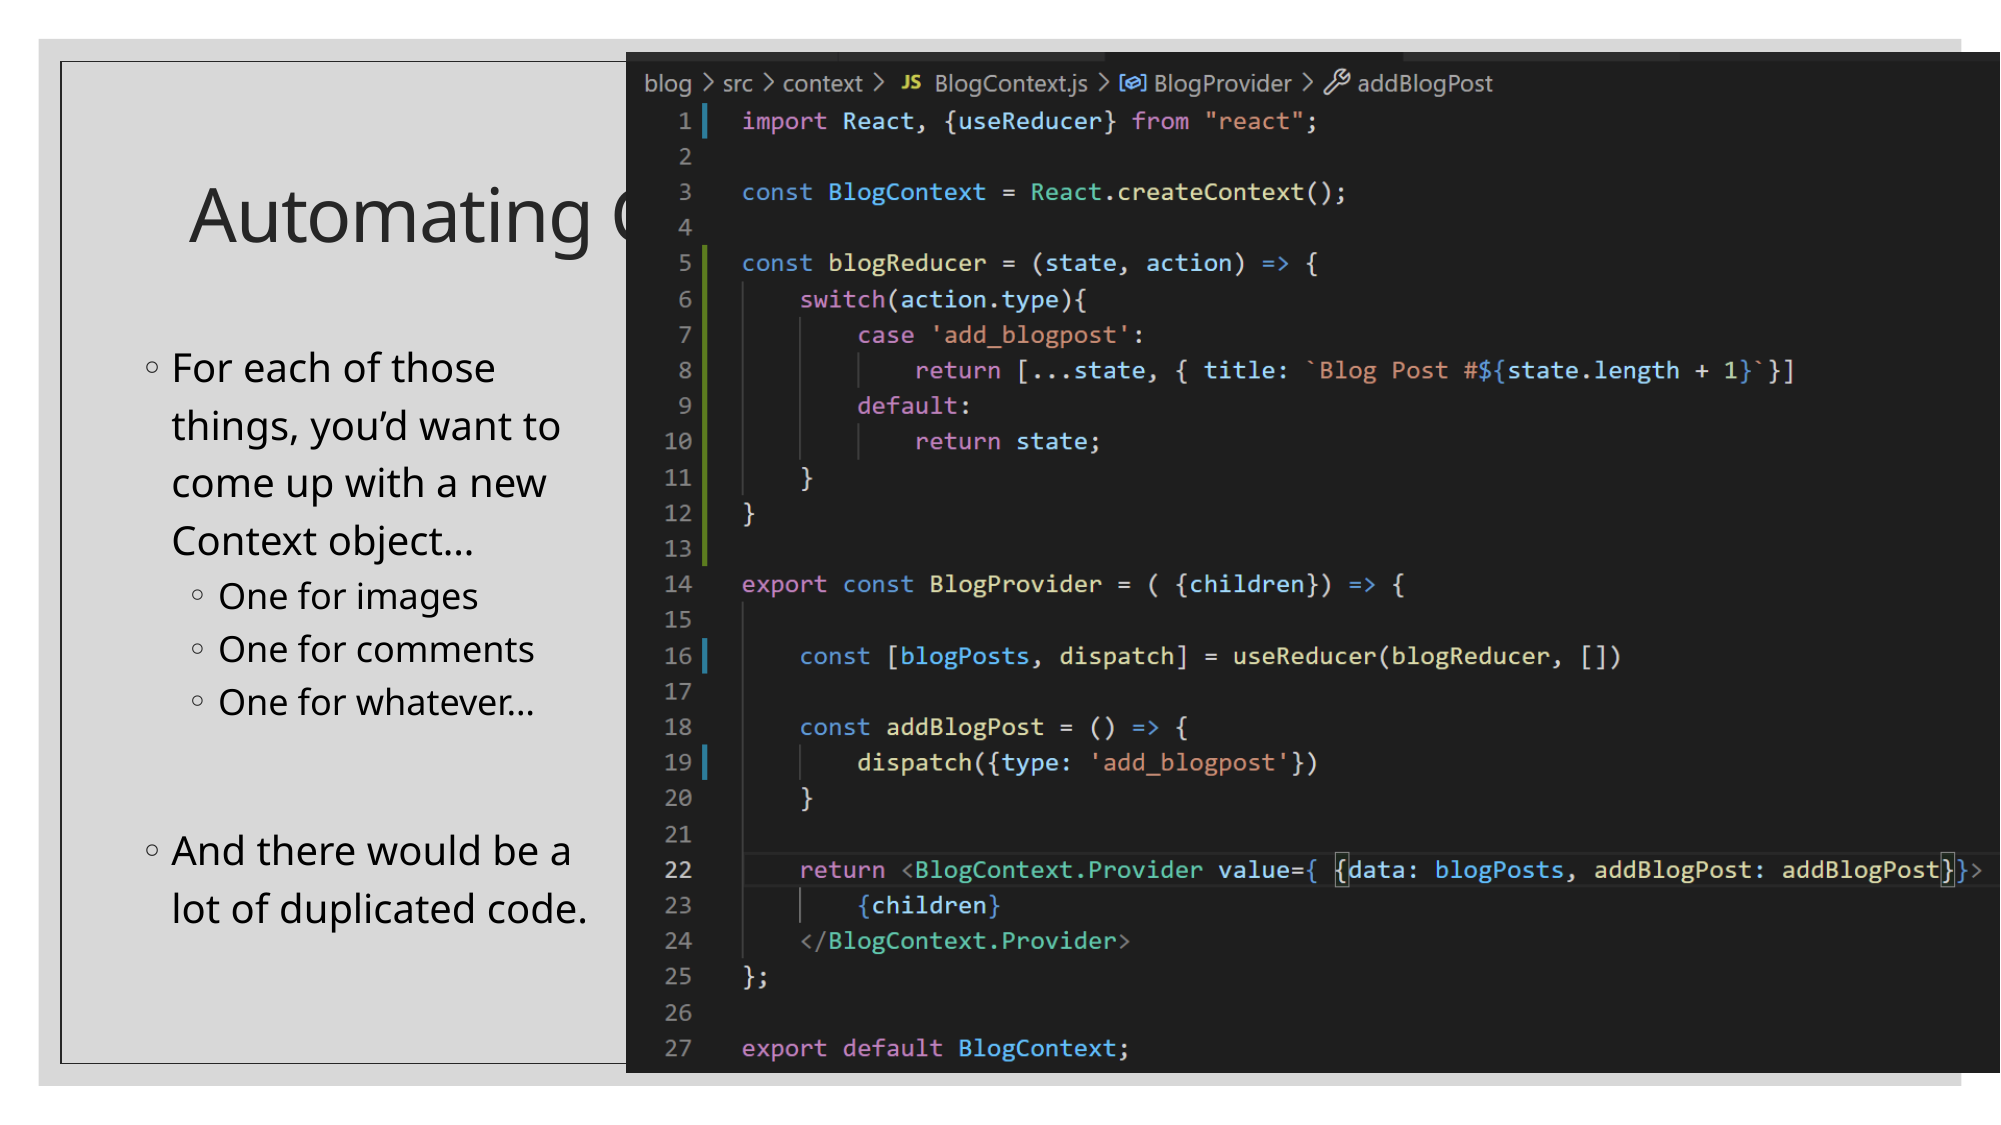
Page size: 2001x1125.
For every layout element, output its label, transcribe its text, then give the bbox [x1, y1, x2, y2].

picture [626, 52, 2000, 1073]
list For each of those things, you’d want to come up with a new Context object… One for images One for comments One for whatever… And there would be a lot of duplicated code. [125, 325, 607, 958]
title Automating Context Creation [174, 105, 622, 331]
